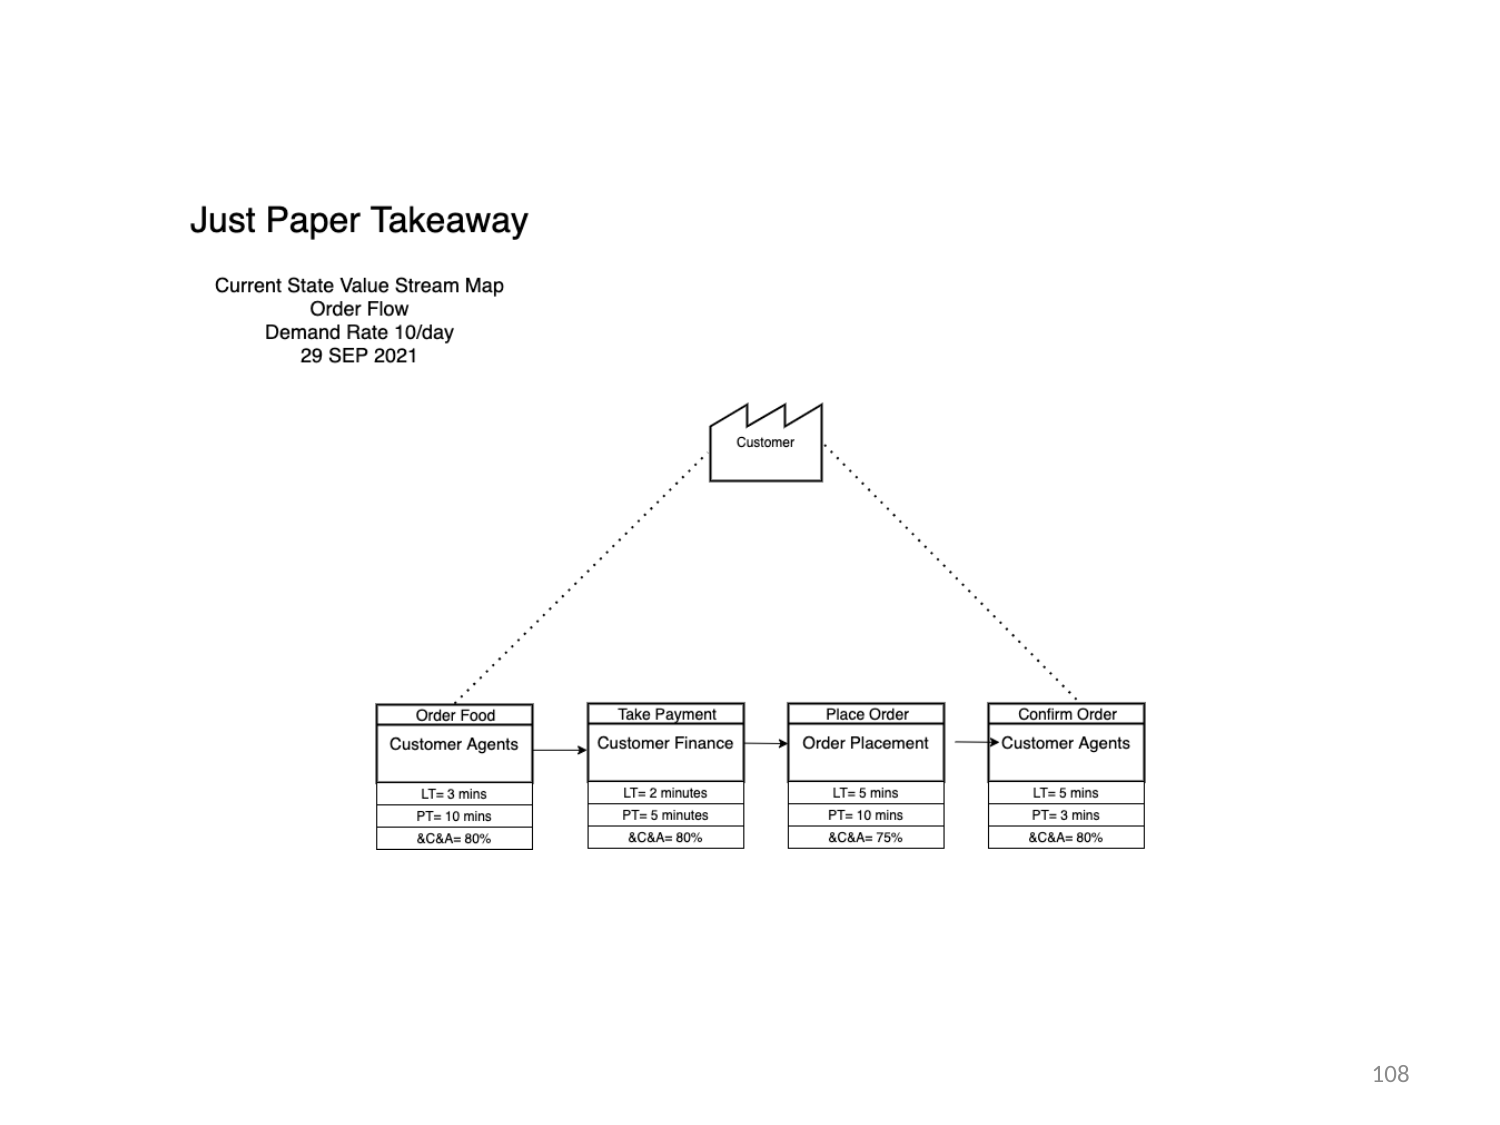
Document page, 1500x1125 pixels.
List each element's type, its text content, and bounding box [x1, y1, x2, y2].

slide_number 108 [1074, 1042, 1425, 1103]
picture [176, 191, 1146, 850]
